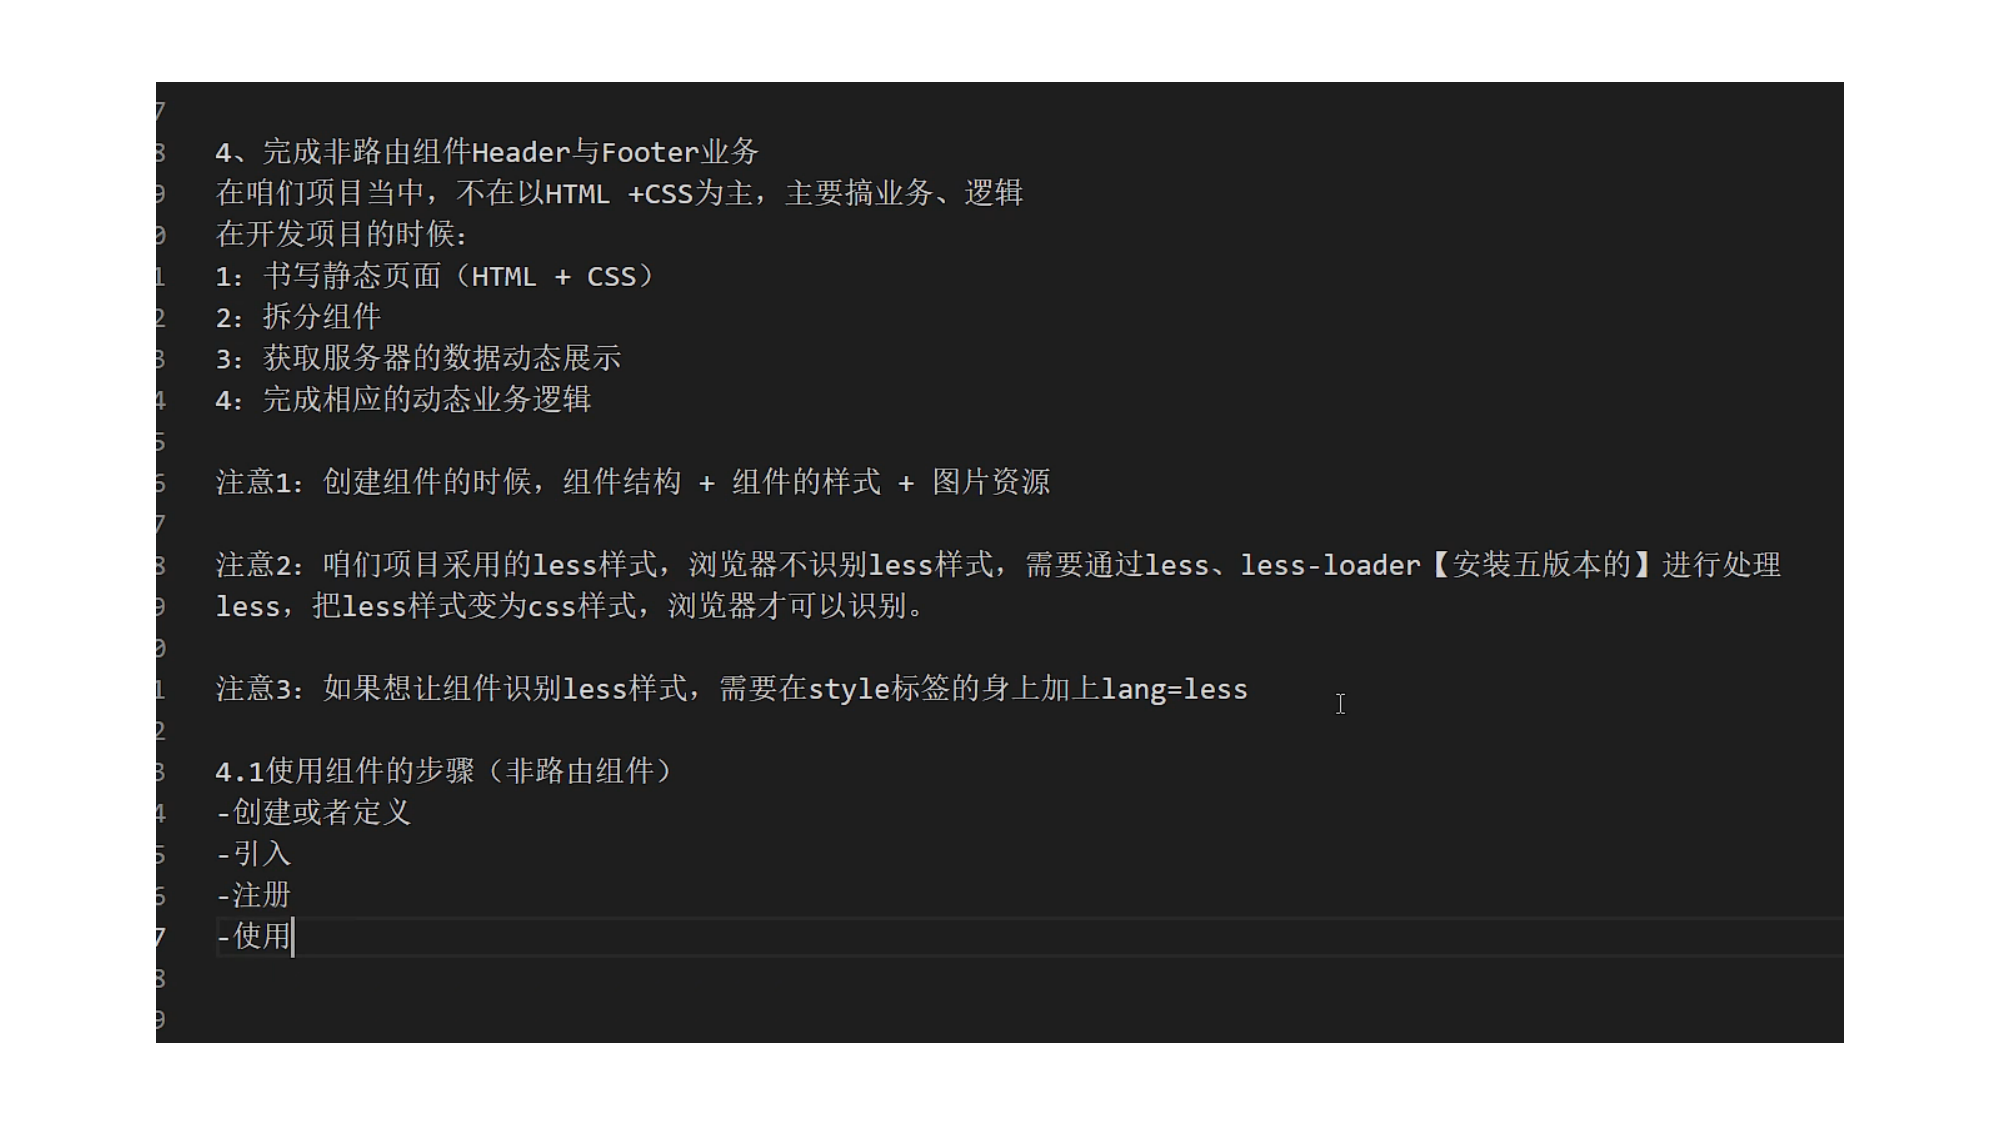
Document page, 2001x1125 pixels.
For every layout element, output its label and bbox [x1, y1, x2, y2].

picture [156, 82, 1844, 1043]
